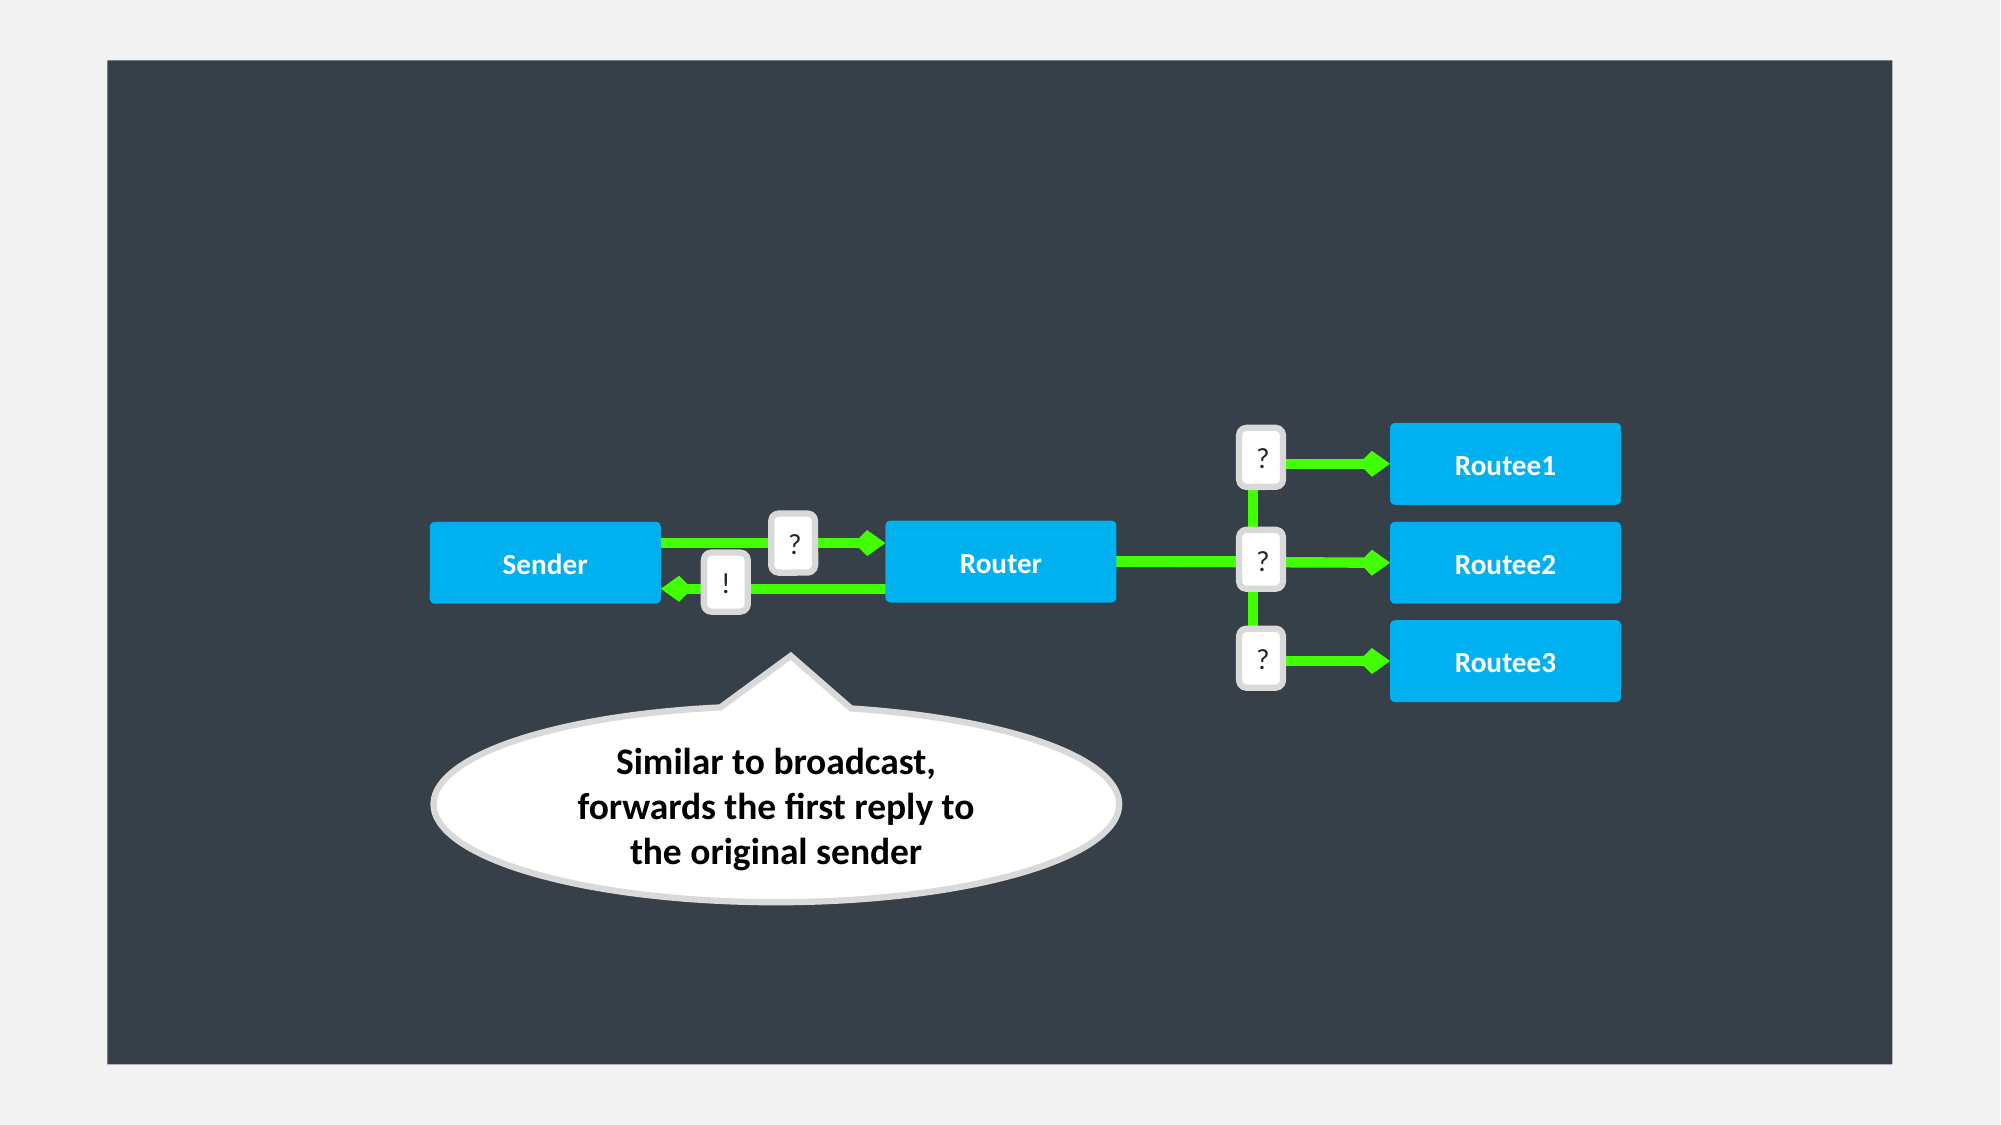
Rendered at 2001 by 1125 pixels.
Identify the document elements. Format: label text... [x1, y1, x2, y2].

text_box [106, 59, 1893, 1065]
text_box Similar to broadcast, forwards the first reply to the original sender [432, 703, 1121, 904]
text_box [429, 422, 1622, 703]
